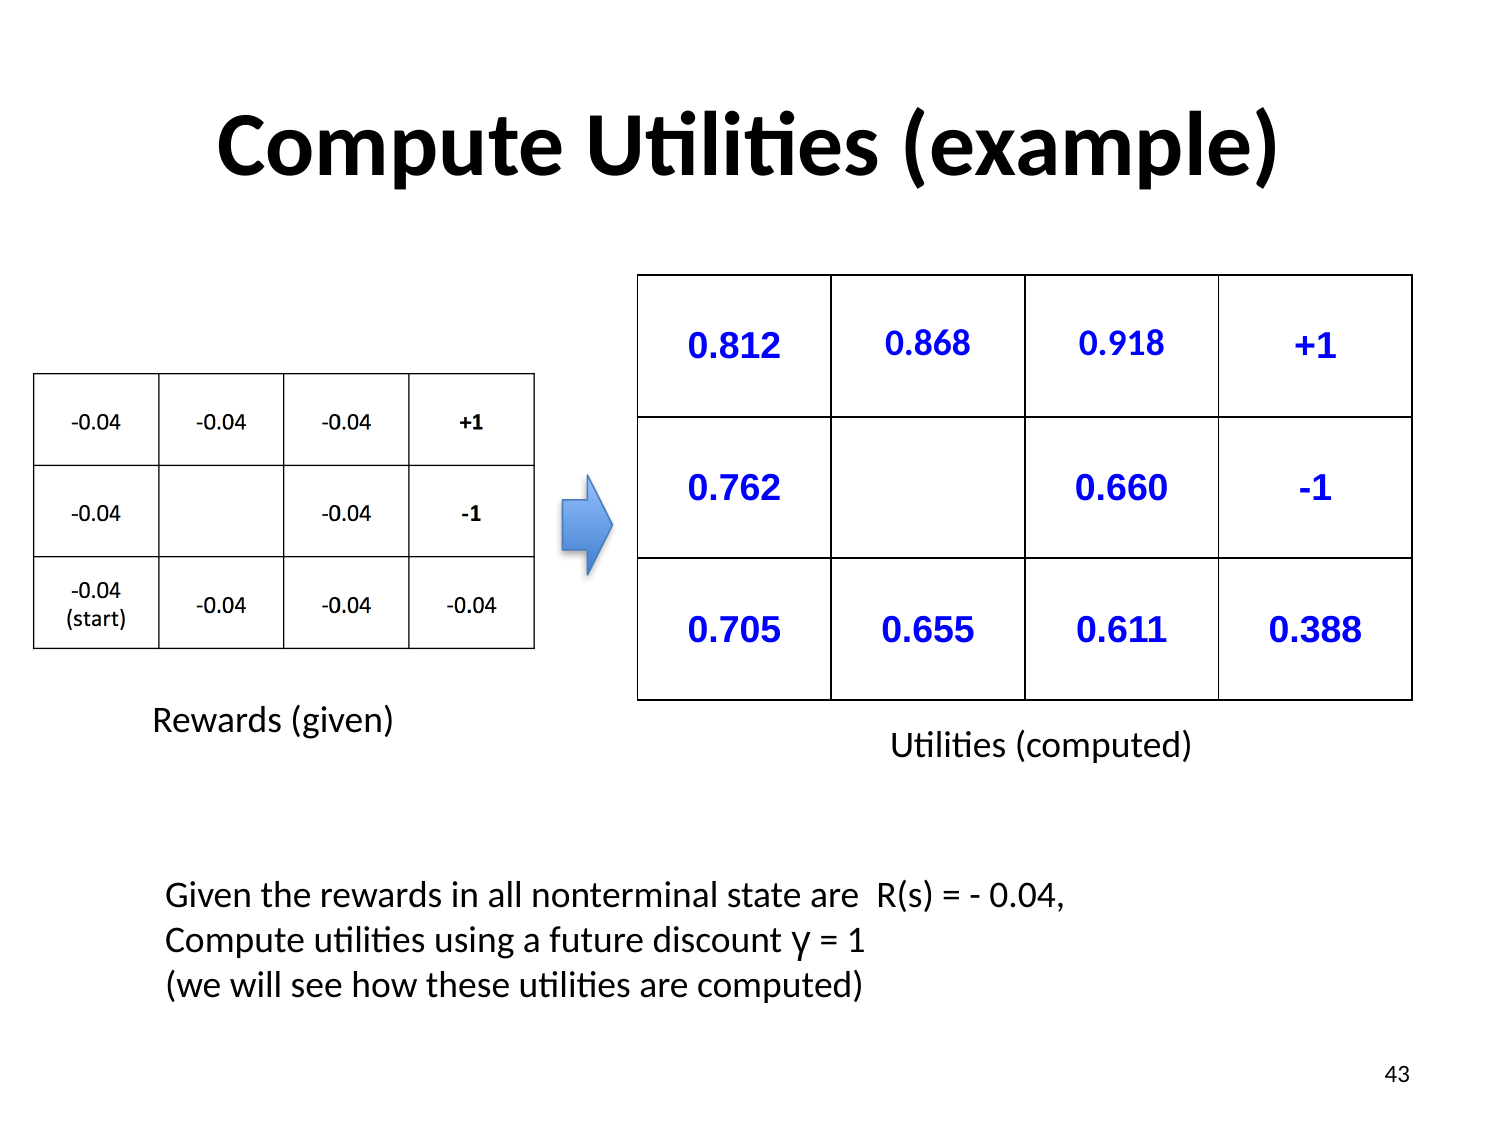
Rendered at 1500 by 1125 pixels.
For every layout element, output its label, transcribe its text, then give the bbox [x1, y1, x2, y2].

text_box Given the rewards in all nonterminal state are R(s) = - 0.04, Compute utilities using a future discount γ = 1 (we will see how these utilities are computed) [149, 862, 1115, 1013]
table_cell 0.762 [638, 418, 830, 557]
text_box [562, 474, 613, 575]
table_cell 0.611 [1026, 559, 1218, 699]
title Compute Utilities (example) [75, 45, 1425, 233]
text_box Utilities (computed) [874, 712, 1213, 773]
table_header 0.868 [832, 276, 1024, 416]
picture [24, 362, 549, 660]
text_box Rewards (given) [137, 687, 415, 748]
table_cell 0.660 [1026, 418, 1218, 557]
table_cell 0.705 [638, 559, 830, 699]
table_header 0.812 [638, 276, 830, 416]
table_cell -1 [1219, 418, 1411, 557]
table_cell [832, 418, 1024, 557]
table_cell 0.655 [832, 559, 1024, 699]
table_header +1 [1219, 276, 1411, 416]
table_cell 0.388 [1219, 559, 1411, 699]
table_header 0.918 [1026, 276, 1218, 416]
slide_number ‹#› [1074, 1042, 1425, 1103]
